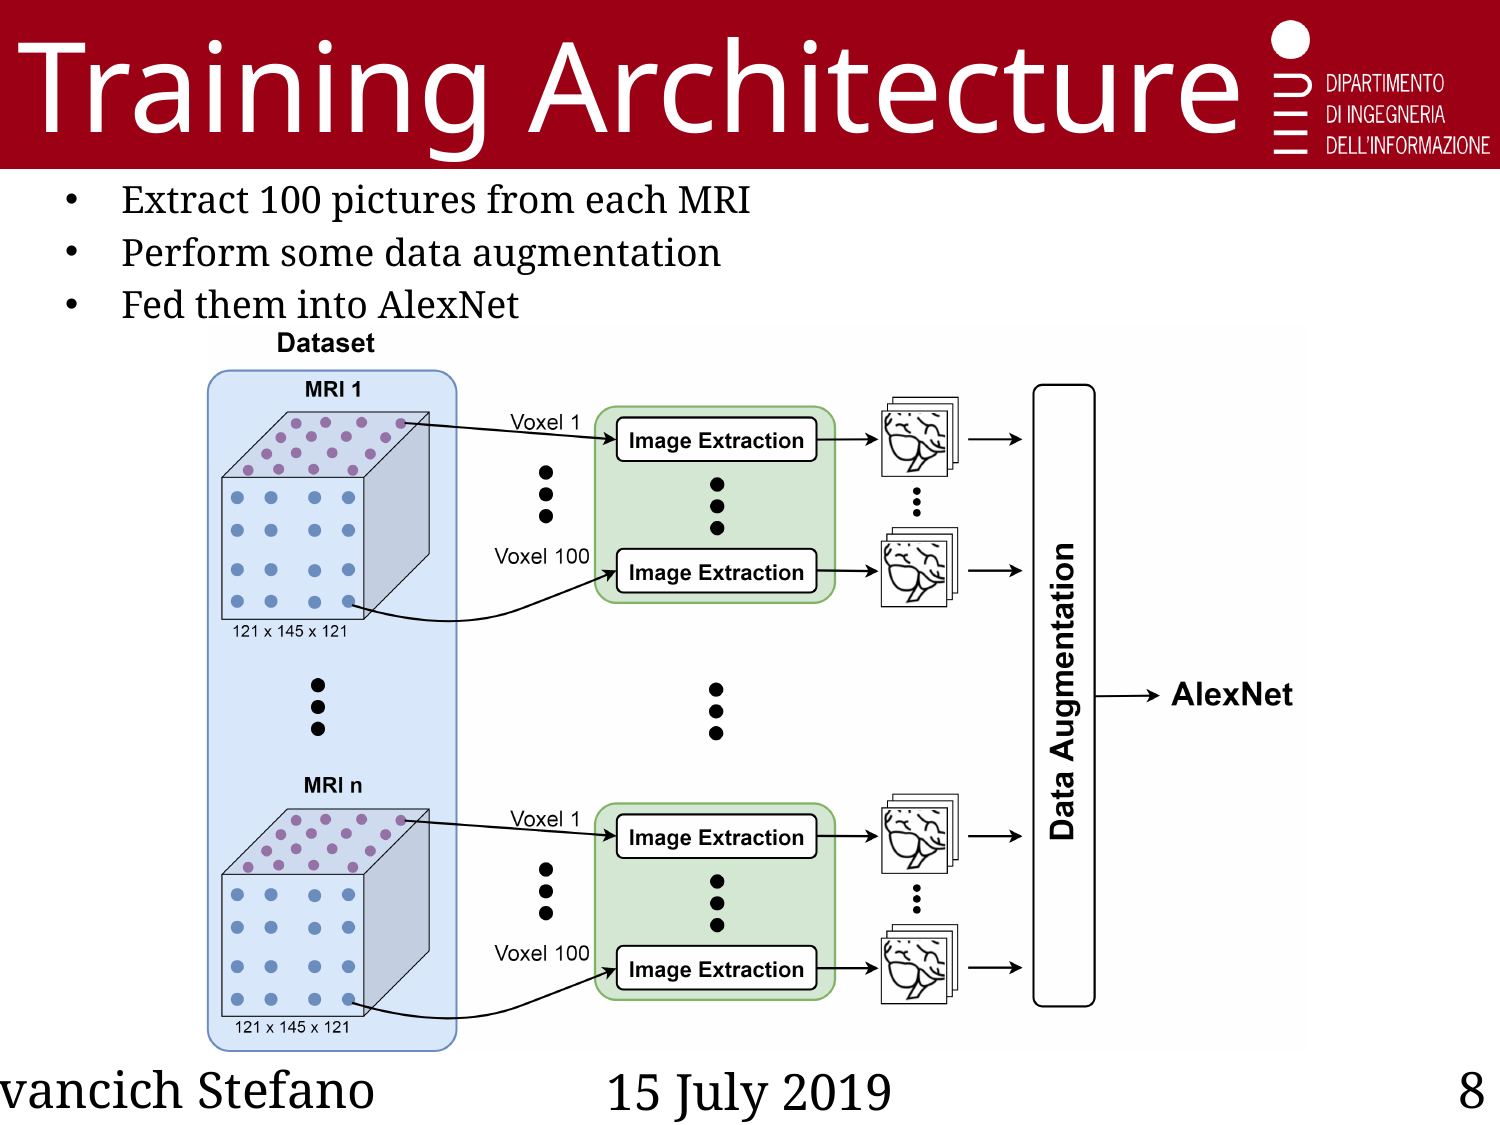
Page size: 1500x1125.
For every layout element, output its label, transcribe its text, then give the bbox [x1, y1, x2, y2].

text_box Training Architecture [2, 0, 1453, 167]
text_box Extract 100 pictures from each MRI Perform some data augmentation Fed them into AlexNet [50, 168, 1462, 327]
text_box Ivancich Stefano [0, 1051, 392, 1125]
text_box 8 [1444, 1051, 1500, 1125]
text_box 15 July 2019 [591, 1062, 909, 1125]
picture [1453, 20, 1490, 154]
picture [206, 326, 1306, 1052]
